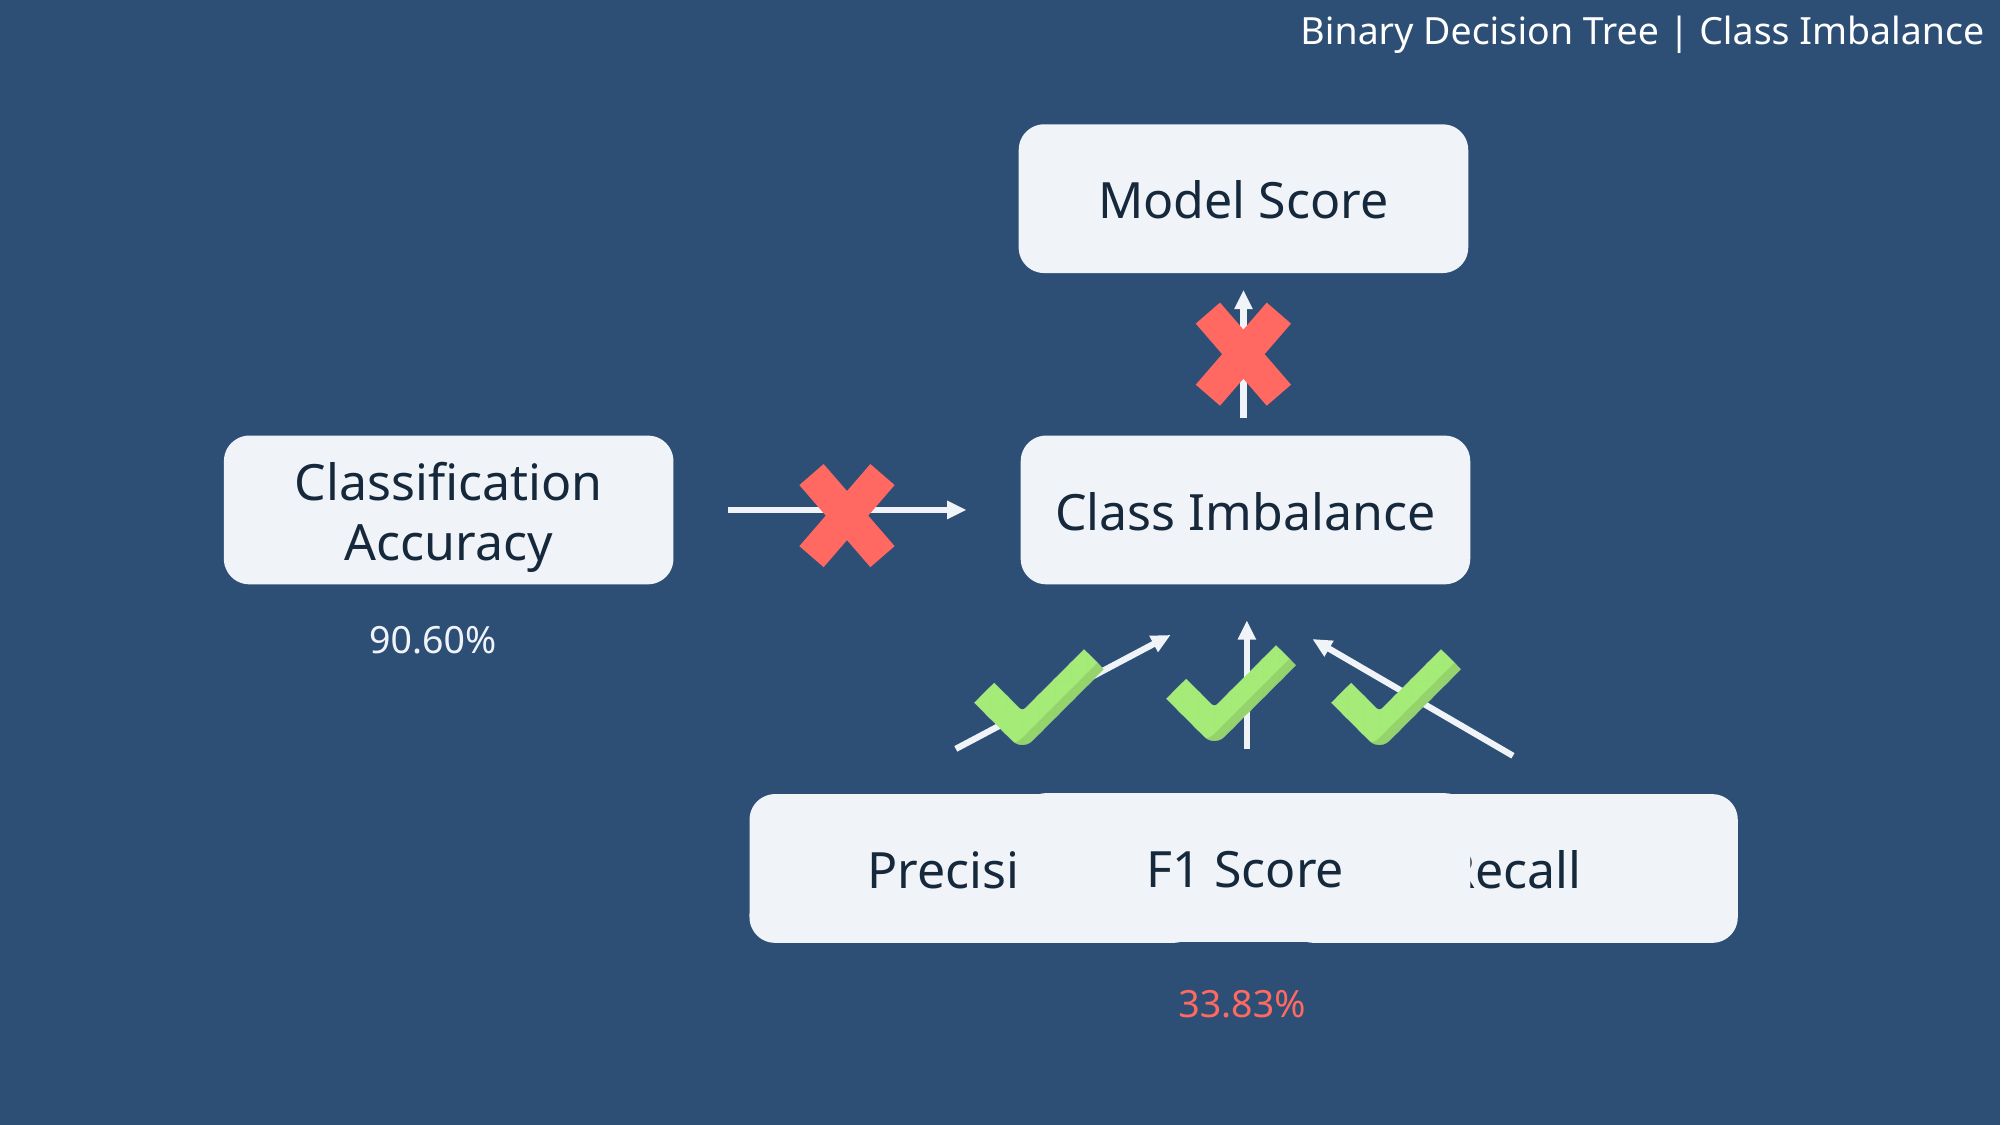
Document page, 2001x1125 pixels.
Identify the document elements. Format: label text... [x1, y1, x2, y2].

text_box [1244, 301, 1293, 408]
text_box [1194, 301, 1243, 408]
text_box Model Score [1018, 124, 1469, 274]
text_box [797, 462, 897, 509]
text_box Binary Decision Tree | Class Imbalance [1143, 0, 2000, 60]
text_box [1289, 632, 1737, 942]
text_box 33.83% [1163, 972, 1429, 1033]
text_box Class Imbalance [1020, 435, 1471, 585]
text_box [797, 511, 897, 569]
picture [1166, 628, 1296, 758]
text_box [1021, 620, 1470, 941]
text_box Classification Accuracy [223, 435, 674, 585]
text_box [750, 632, 1199, 942]
text_box 90.60% [354, 608, 620, 669]
